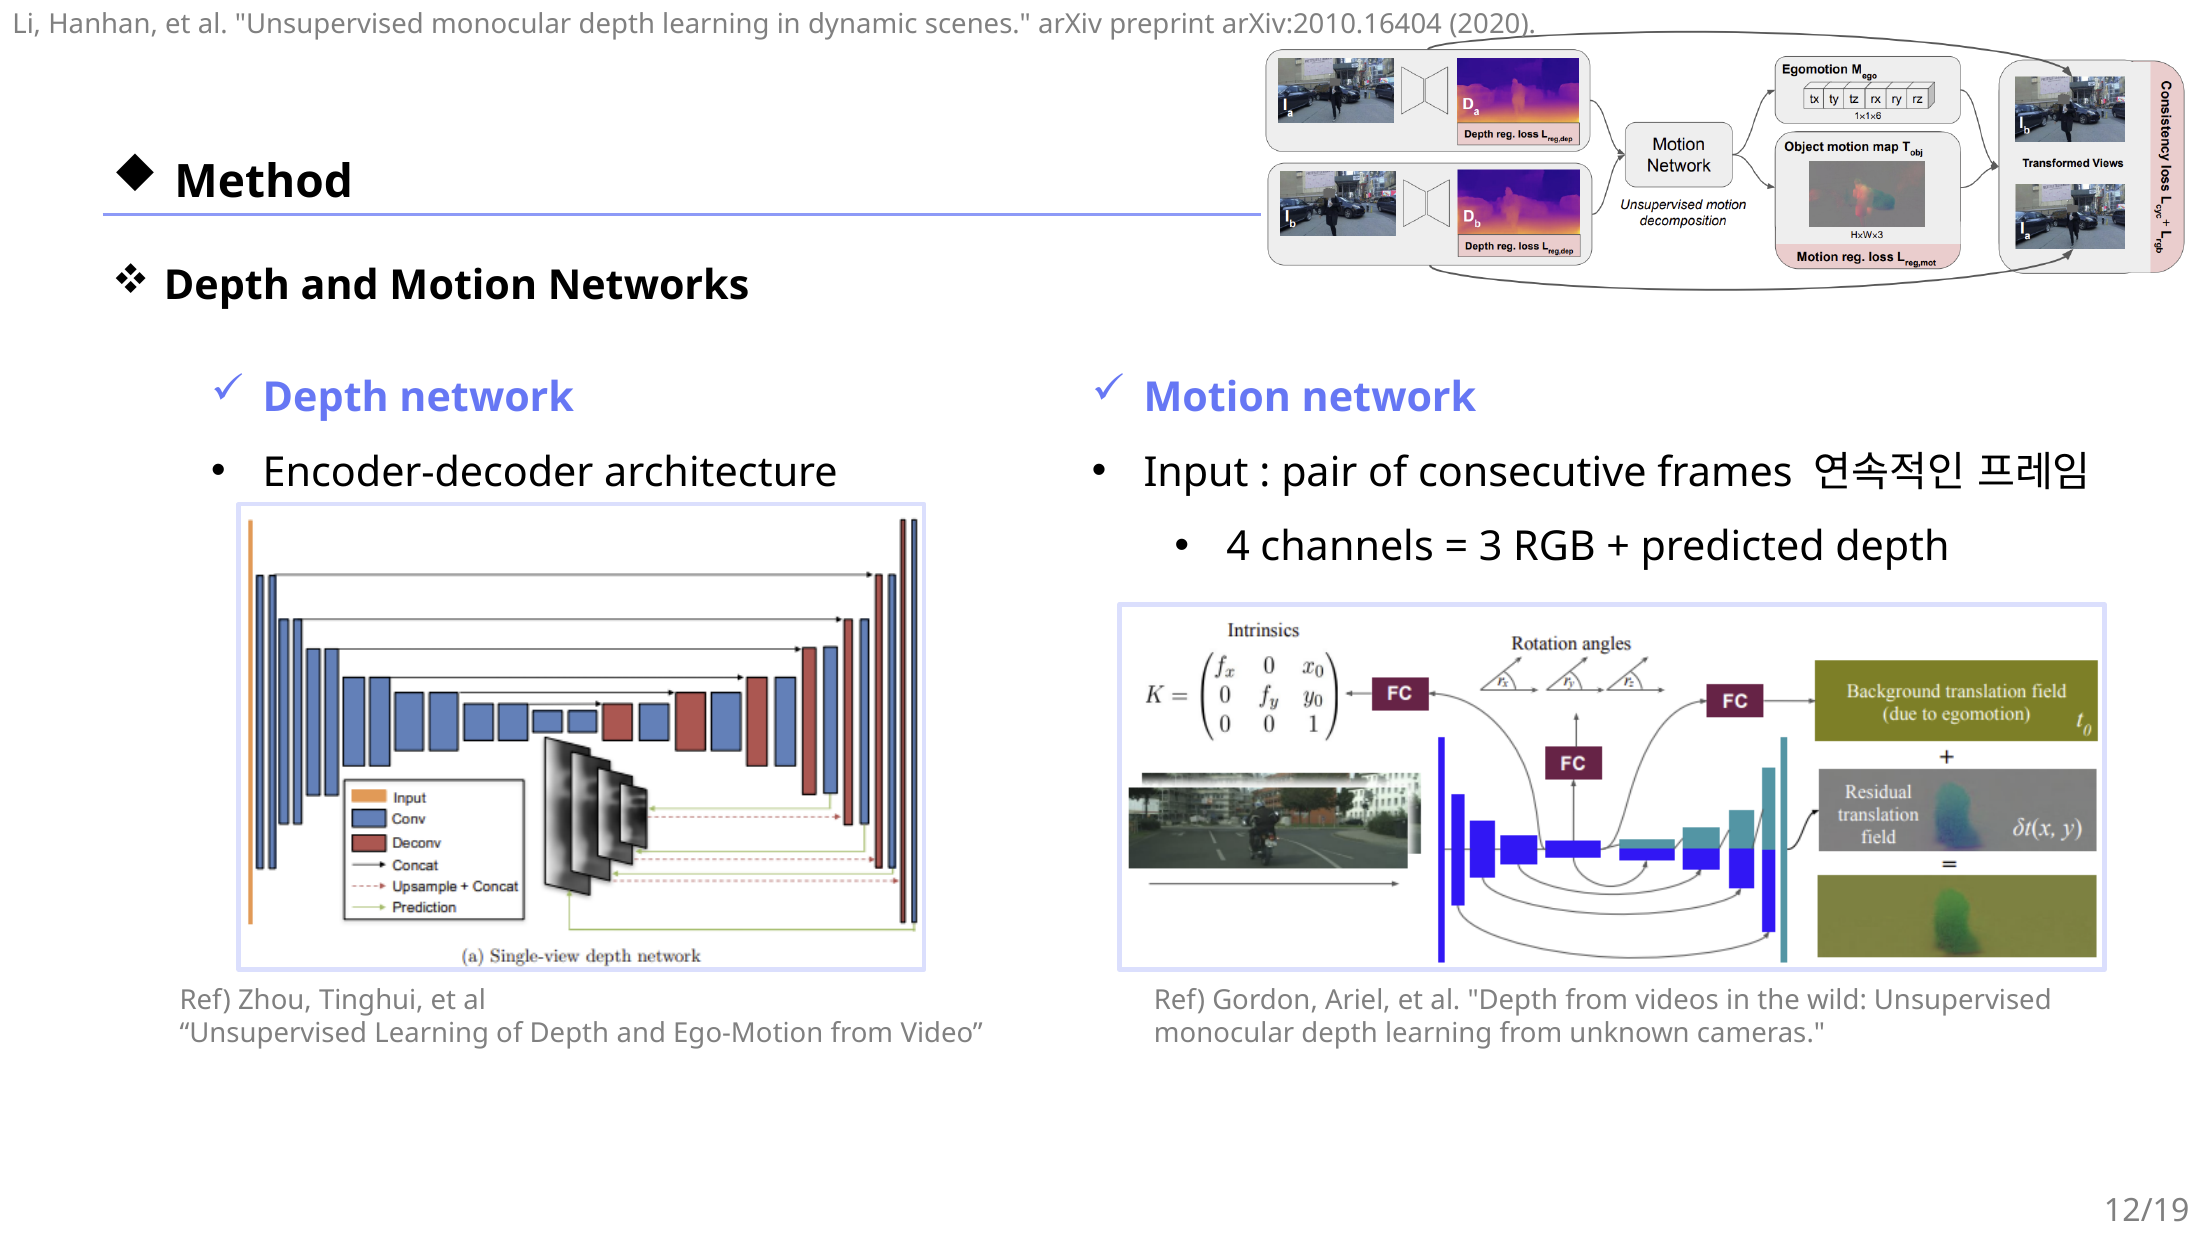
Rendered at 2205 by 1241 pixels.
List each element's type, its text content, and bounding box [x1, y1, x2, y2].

picture [1121, 606, 2102, 968]
text_box Depth network Encoder-decoder architecture [196, 338, 1030, 502]
picture [1260, 18, 2189, 296]
text_box Ref) Zhou, Tinghui, et al “Unsupervised Learning of Depth and Ego-Motion from Video” [164, 974, 999, 1056]
picture [241, 506, 922, 968]
text_box Depth and Motion Networks [97, 251, 822, 316]
text_box Ref) Gordon, Ariel, et al. "Depth from videos in the wild: Unsupervised monocular depth learning from unknown cameras." [1139, 974, 2172, 1056]
title Li, Hanhan, et al. "Unsupervised monocular depth learning in dynamic scenes." arXiv preprint arXiv:2010.16404 (2020). [0, 0, 1888, 49]
text_box Method [97, 116, 1066, 214]
text_box Motion network Input : pair of consecutive frames 연속적인 프레임 4 channels = 3 RGB + predicted depth [1077, 338, 2147, 577]
